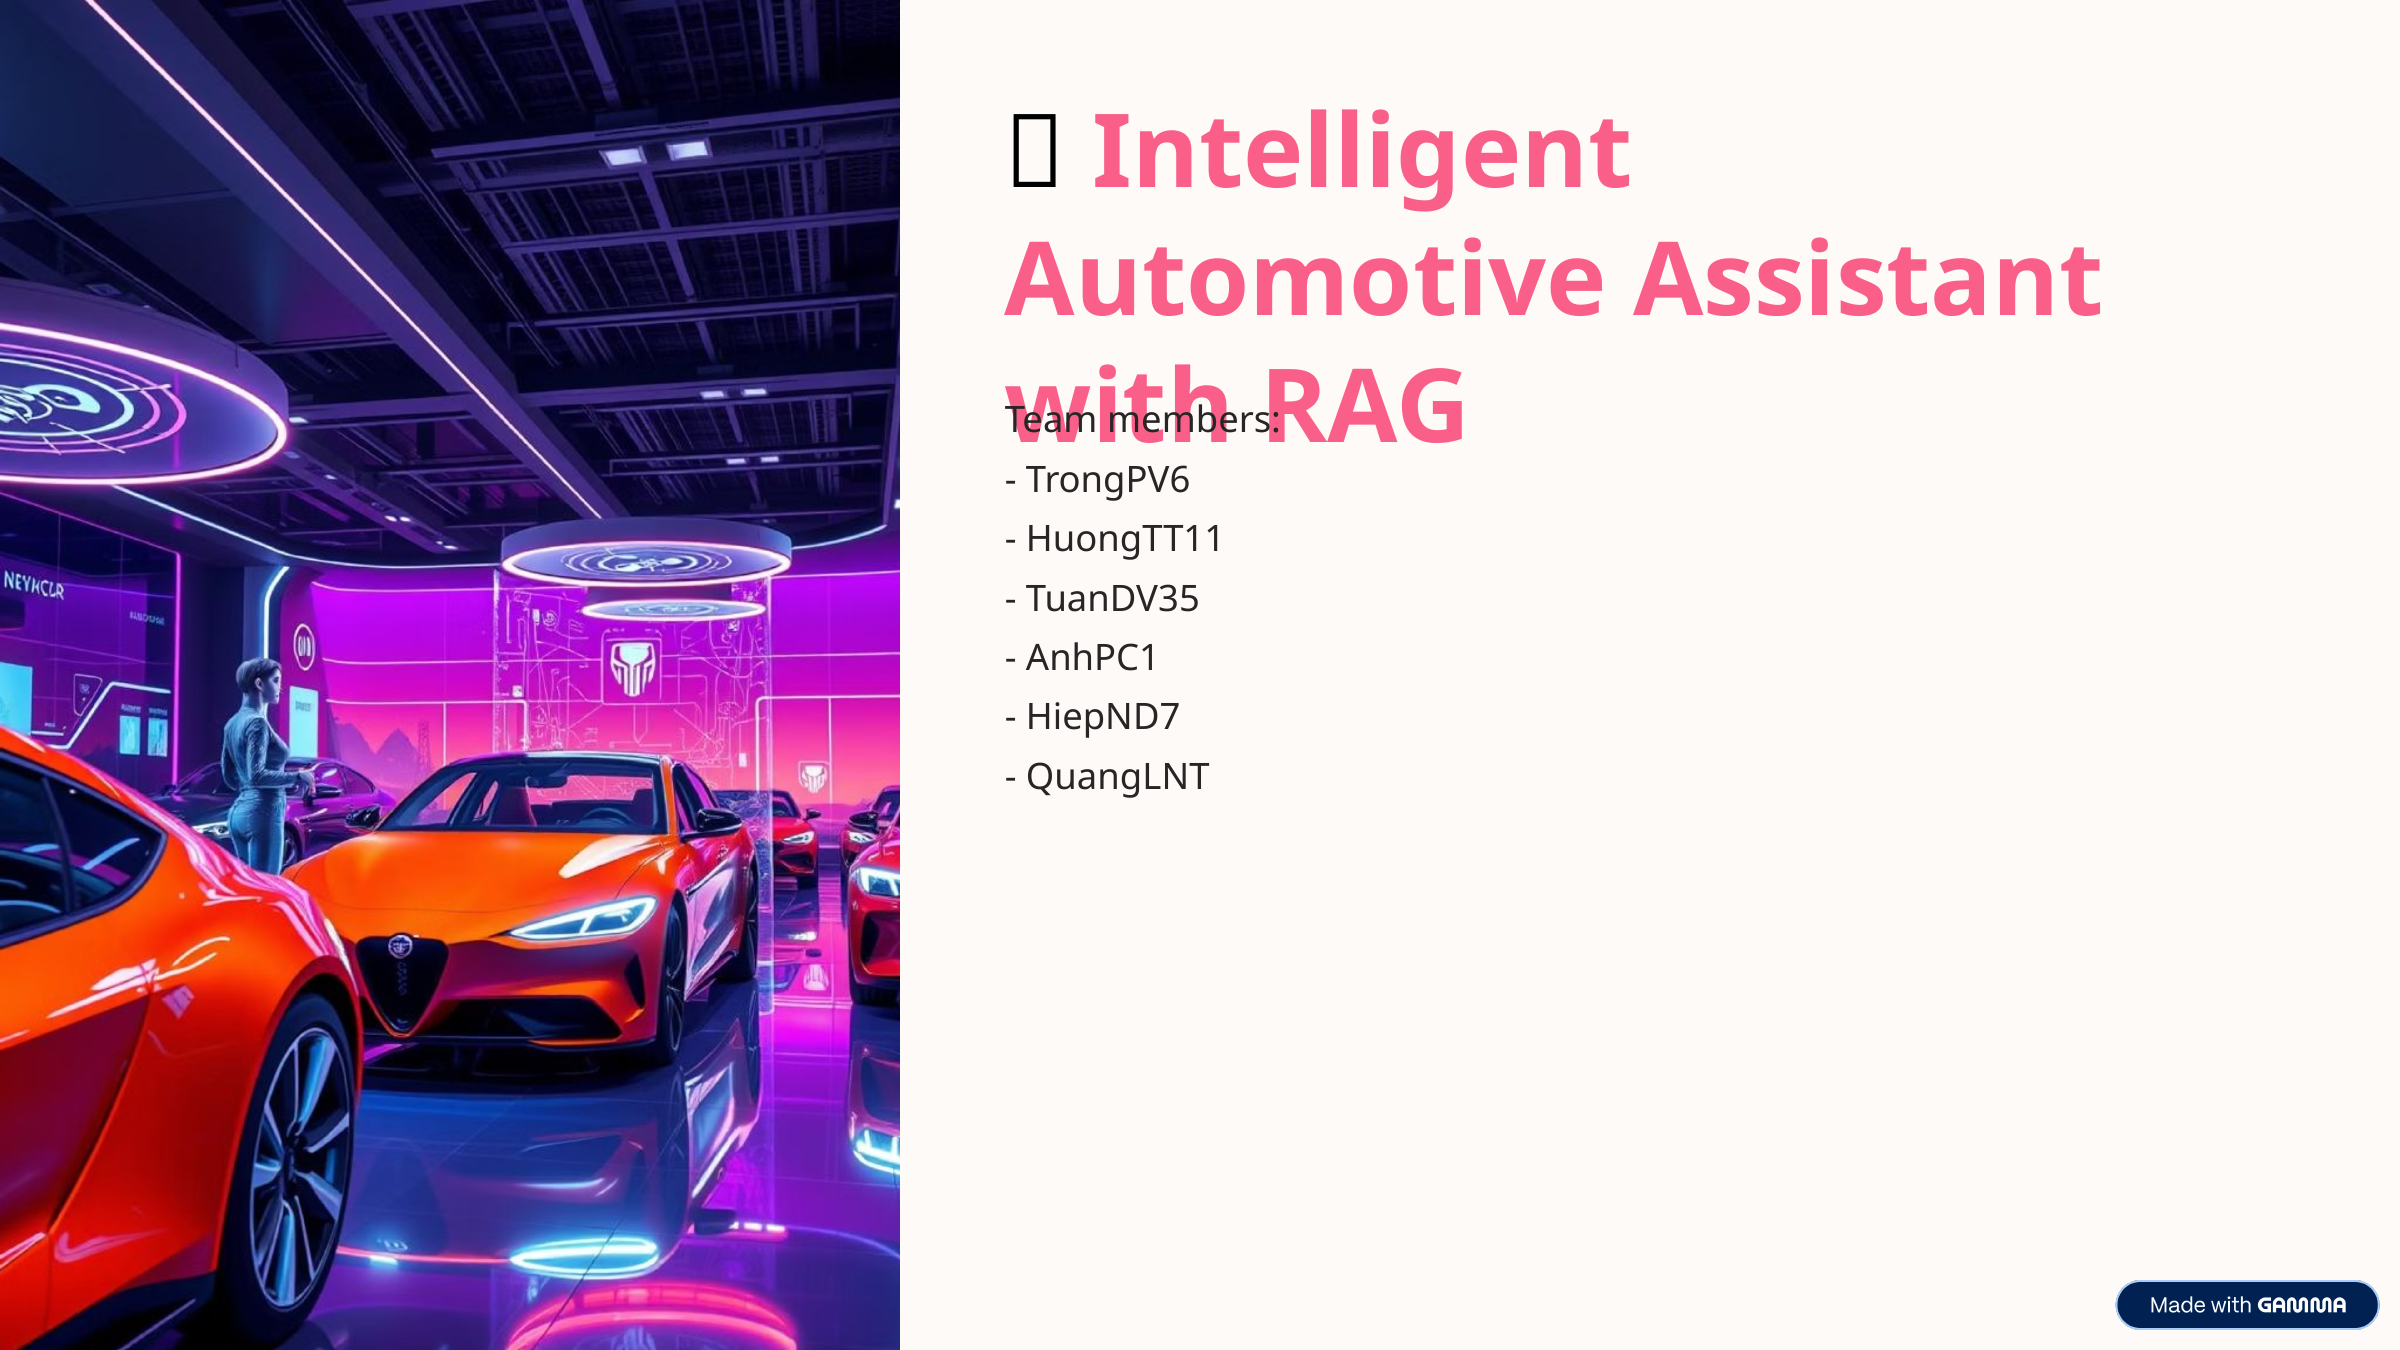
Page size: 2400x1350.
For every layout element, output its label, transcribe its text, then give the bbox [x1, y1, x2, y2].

text_box 🚗 Intelligent Automotive Assistant with RAG [1004, 81, 2245, 342]
picture [0, 0, 900, 1350]
picture [2106, 1271, 2389, 1339]
text_box Team members: - TrongPV6 - HuongTT11 - TuanDV35 - AnhPC1 - HiepND7 - QuangLNT [1004, 380, 2245, 831]
